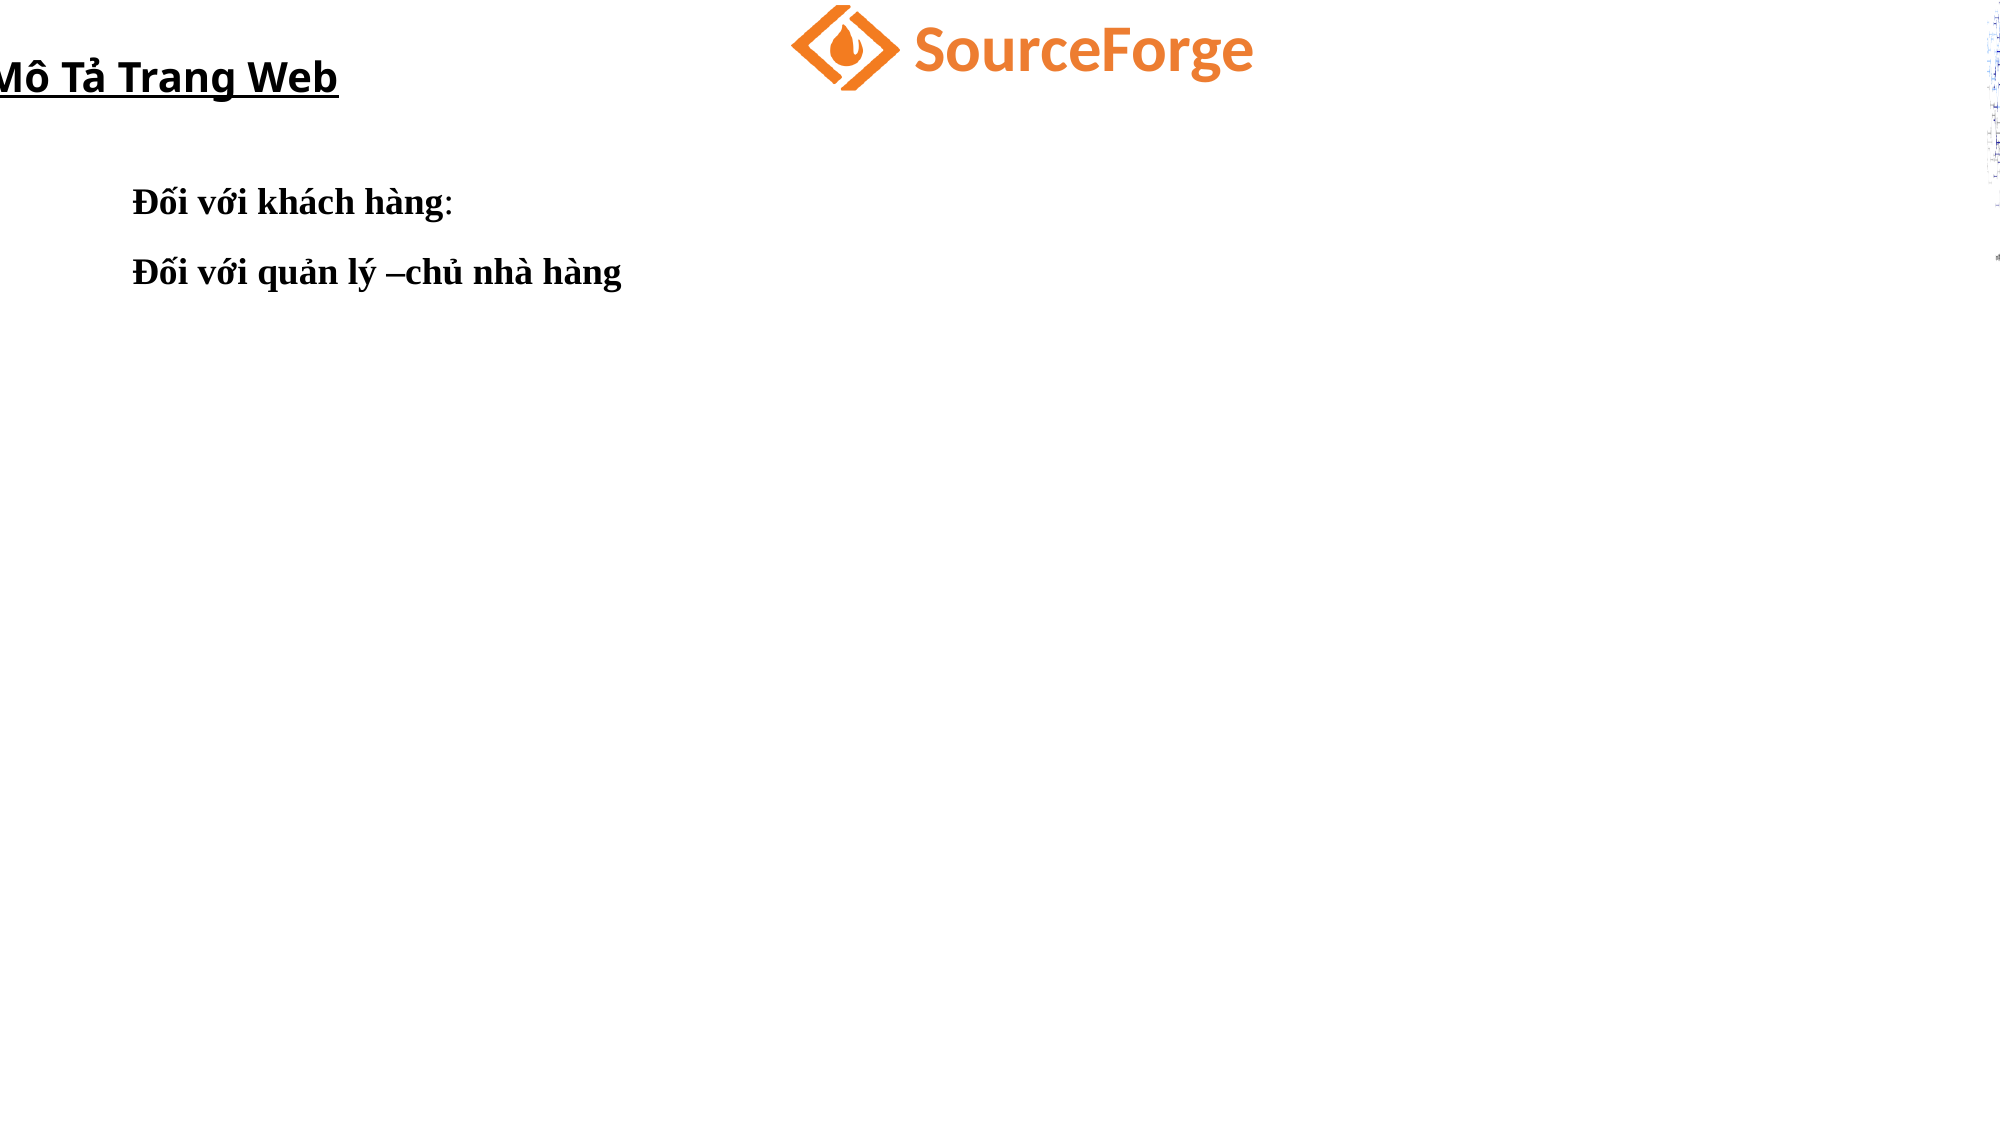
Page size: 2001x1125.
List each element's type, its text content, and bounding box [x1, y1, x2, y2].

text_box Mô Tả Trang Web [0, 42, 354, 108]
picture [791, 0, 900, 96]
text_box SourceForge [900, 0, 1345, 92]
text_box Đối với quản lý –chủ nhà hàng [117, 239, 977, 300]
picture [1987, 0, 2000, 270]
text_box Đối với khách hàng: [117, 169, 515, 230]
